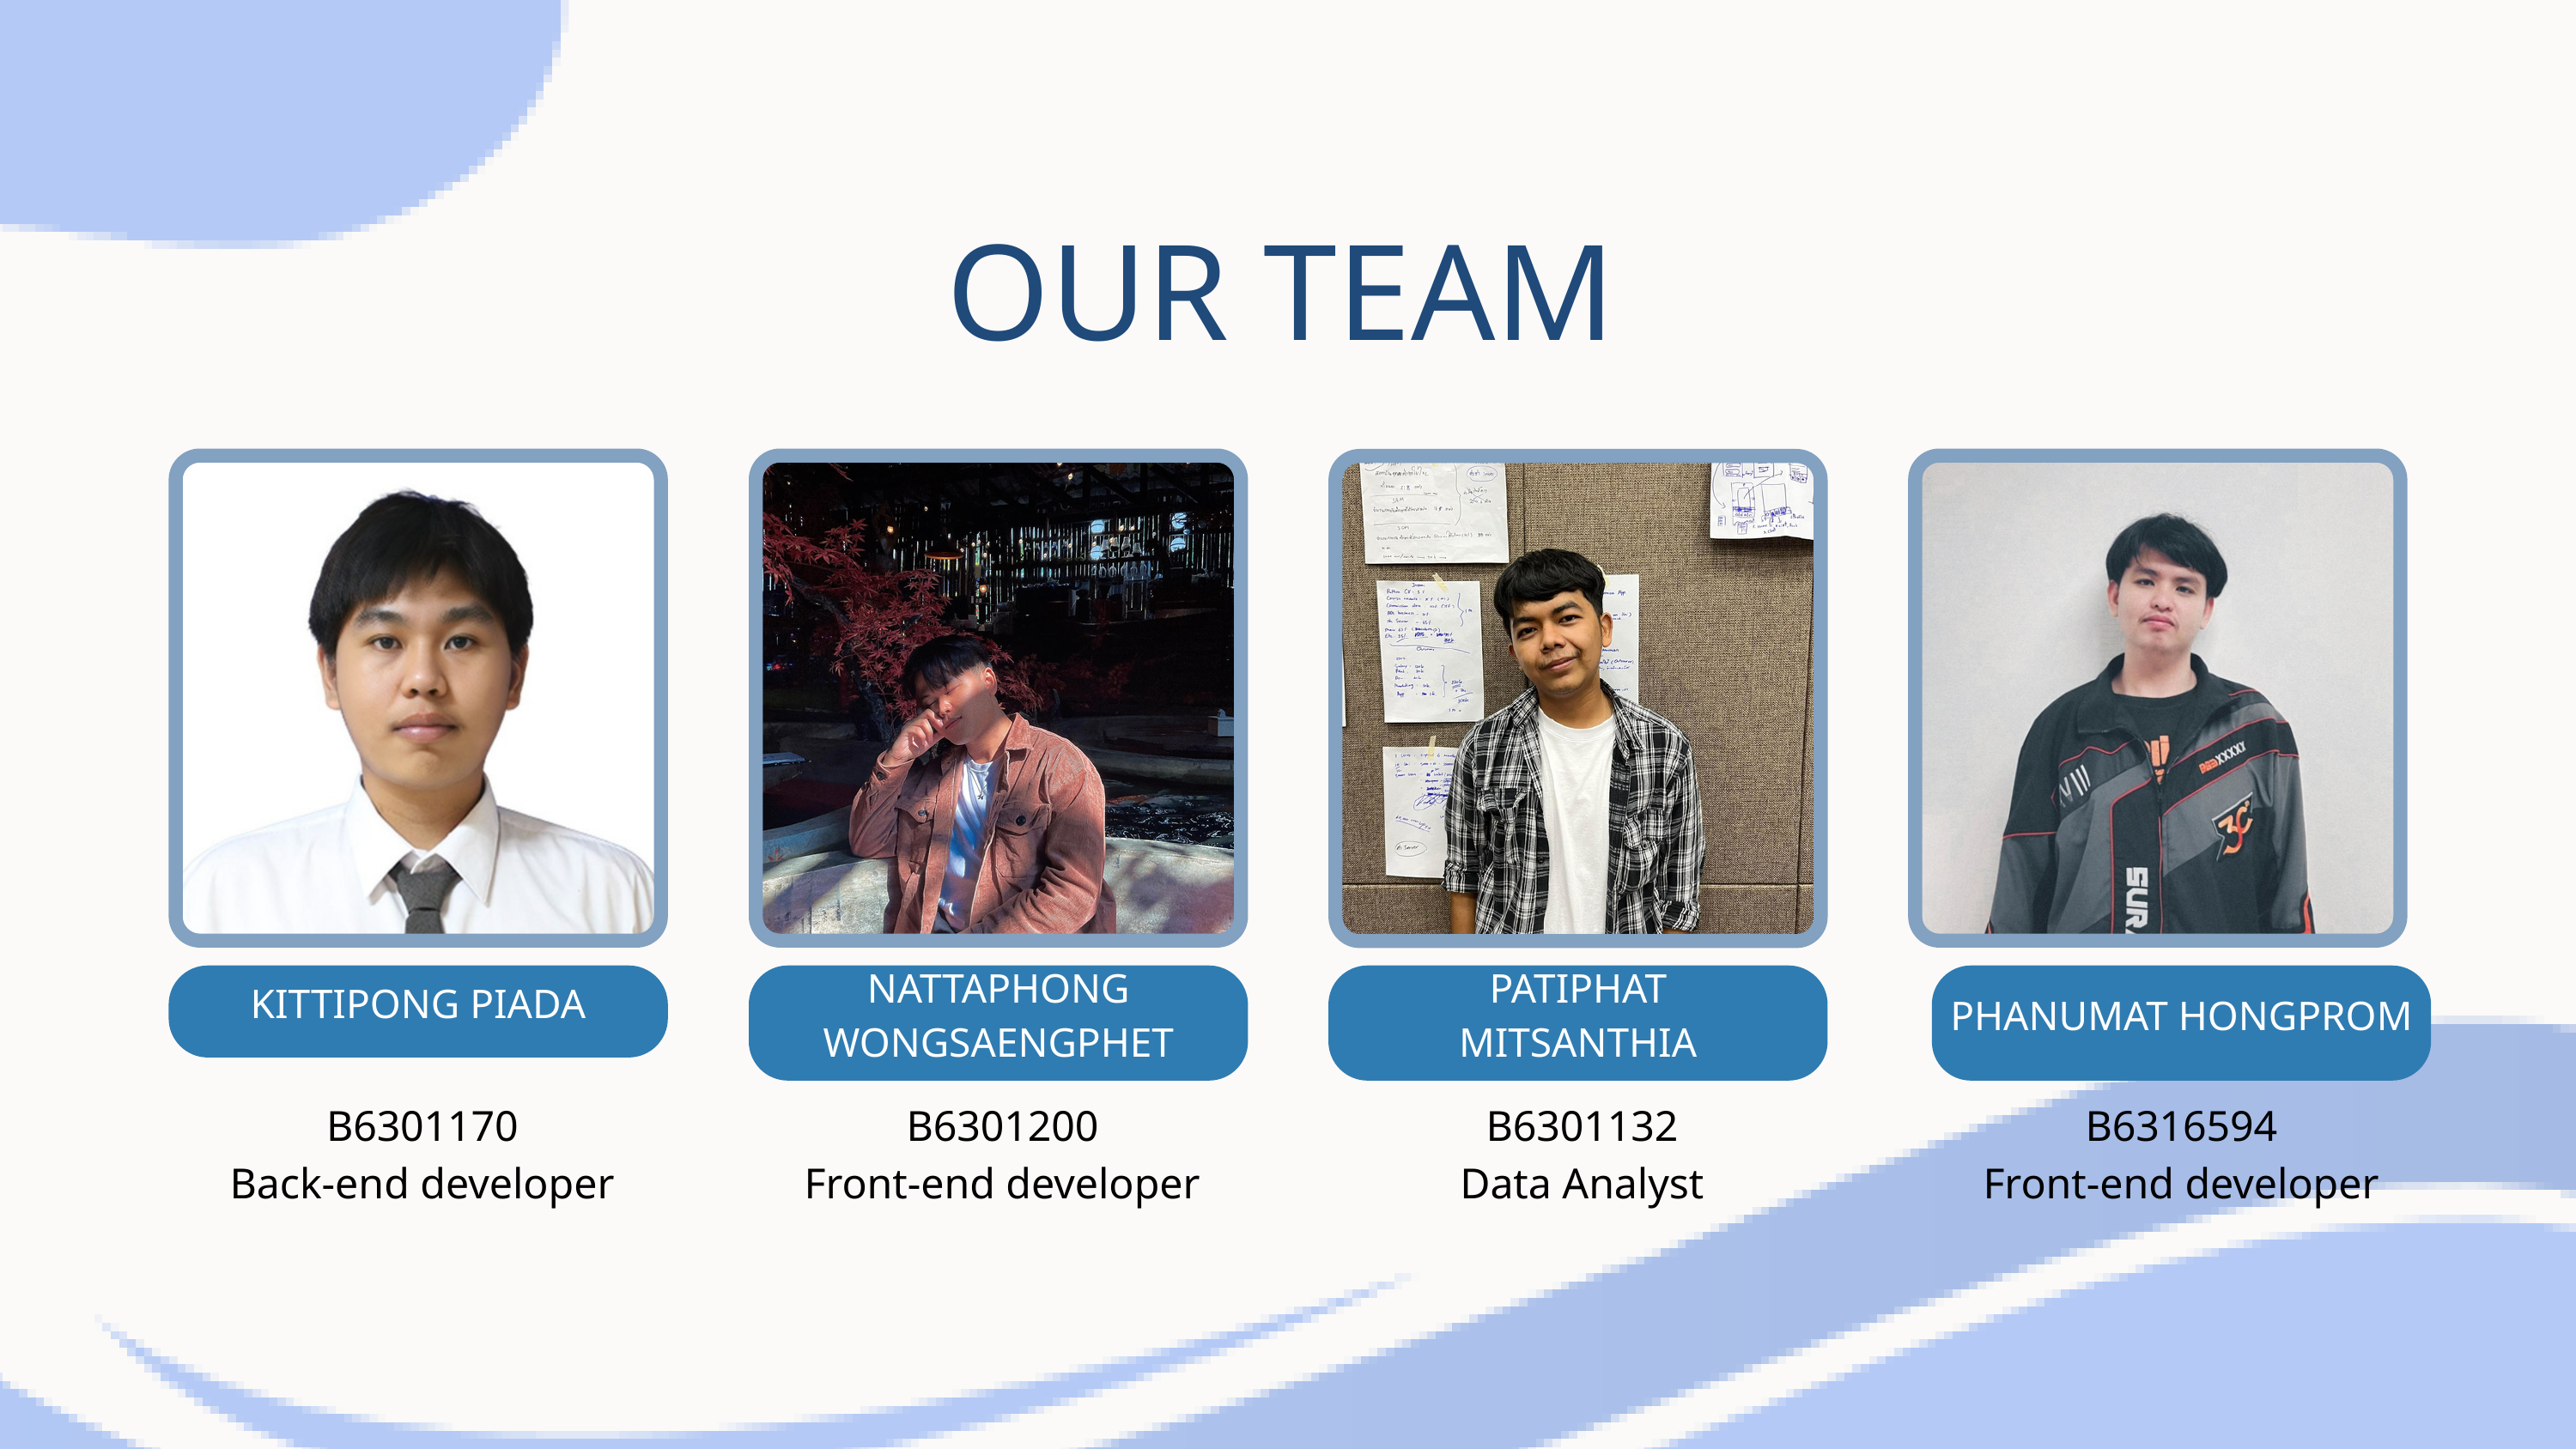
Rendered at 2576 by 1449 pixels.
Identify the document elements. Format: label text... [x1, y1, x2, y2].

text_box B6301200 Front-end developer [775, 1091, 1230, 1208]
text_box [748, 965, 1249, 1082]
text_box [1931, 965, 2432, 1082]
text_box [1327, 965, 1828, 1082]
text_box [168, 448, 669, 949]
text_box OUR TEAM [569, 181, 1995, 367]
text_box [0, 0, 569, 498]
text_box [168, 965, 669, 1058]
text_box B6316594 Front-end developer [1953, 1091, 2409, 1208]
text_box B6301132 Data Analyst [1354, 1091, 1810, 1208]
text_box [0, 1008, 2576, 1449]
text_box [1907, 448, 2408, 949]
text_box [1327, 448, 1828, 949]
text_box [748, 448, 1249, 949]
text_box B6301170 Back-end developer [195, 1091, 650, 1208]
